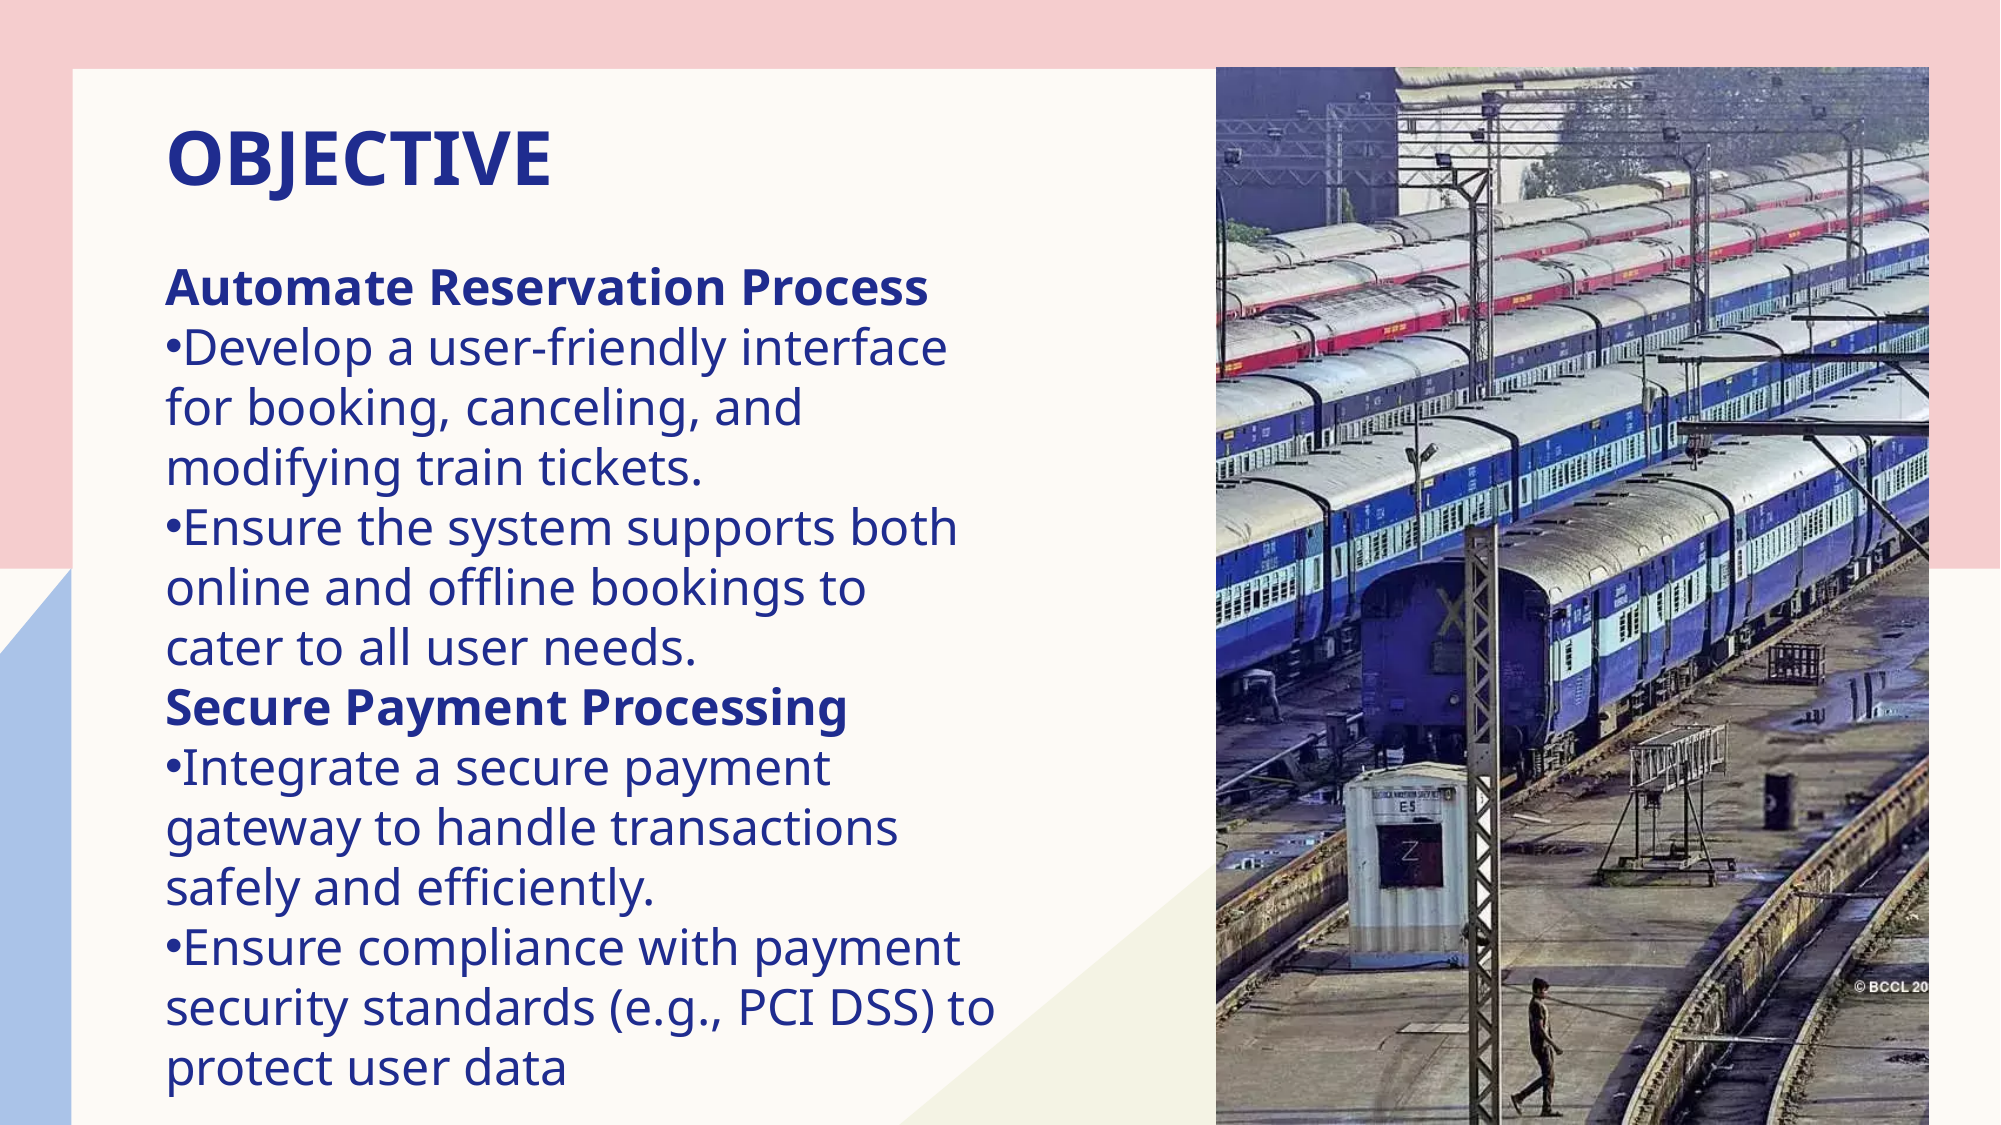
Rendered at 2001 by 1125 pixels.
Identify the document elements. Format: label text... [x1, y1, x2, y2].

title objective [150, 91, 1013, 201]
picture [1216, 67, 1929, 1125]
list Automate Reservation Process Develop a user-friendly interface for booking, canceling, and modifying train tickets. Ensure the system supports both online and offline bookings to cater to all user needs. Secure Payment Processing Integrate a secure payment gateway to handle transactions safely and efficiently. Ensure compliance with payment security standards (e.g., PCI DSS) to protect user data [150, 255, 1013, 1107]
